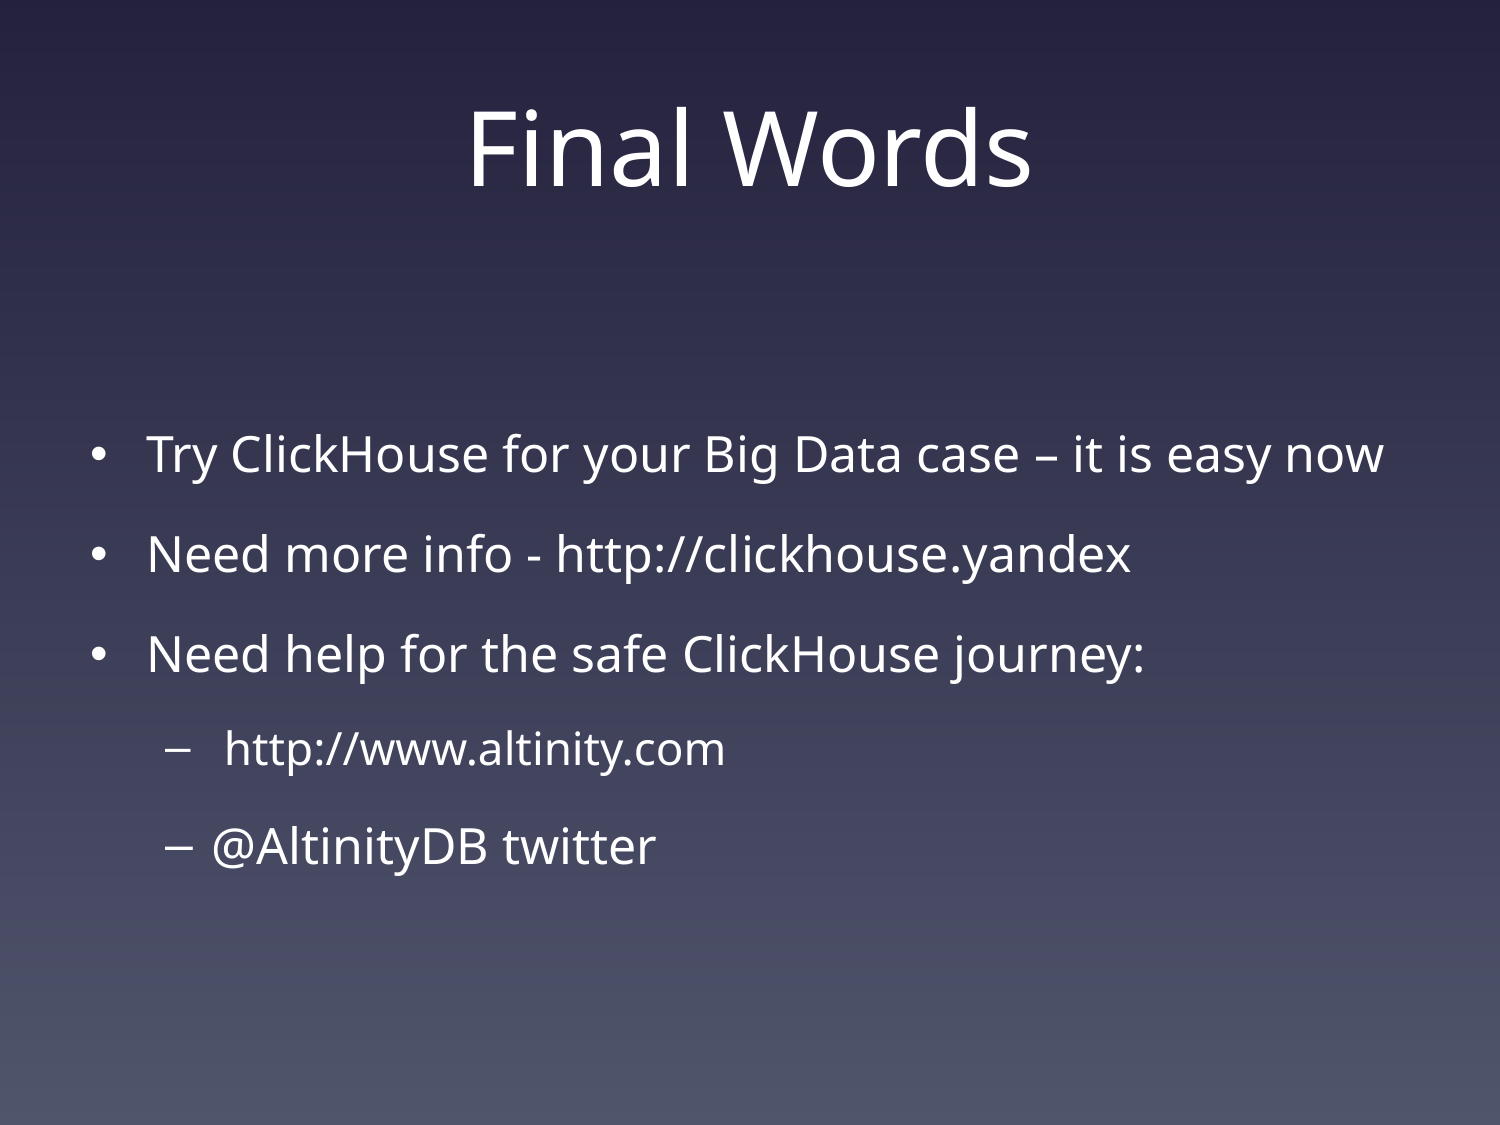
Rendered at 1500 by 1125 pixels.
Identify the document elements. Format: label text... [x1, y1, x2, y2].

list Try ClickHouse for your Big Data case – it is easy now Need more info - http://clickhouse.yandex Need help for the safe ClickHouse journey: http://www.altinity.com @AltinityDB twitter [75, 262, 1425, 1005]
title Final Words [75, 75, 1425, 262]
